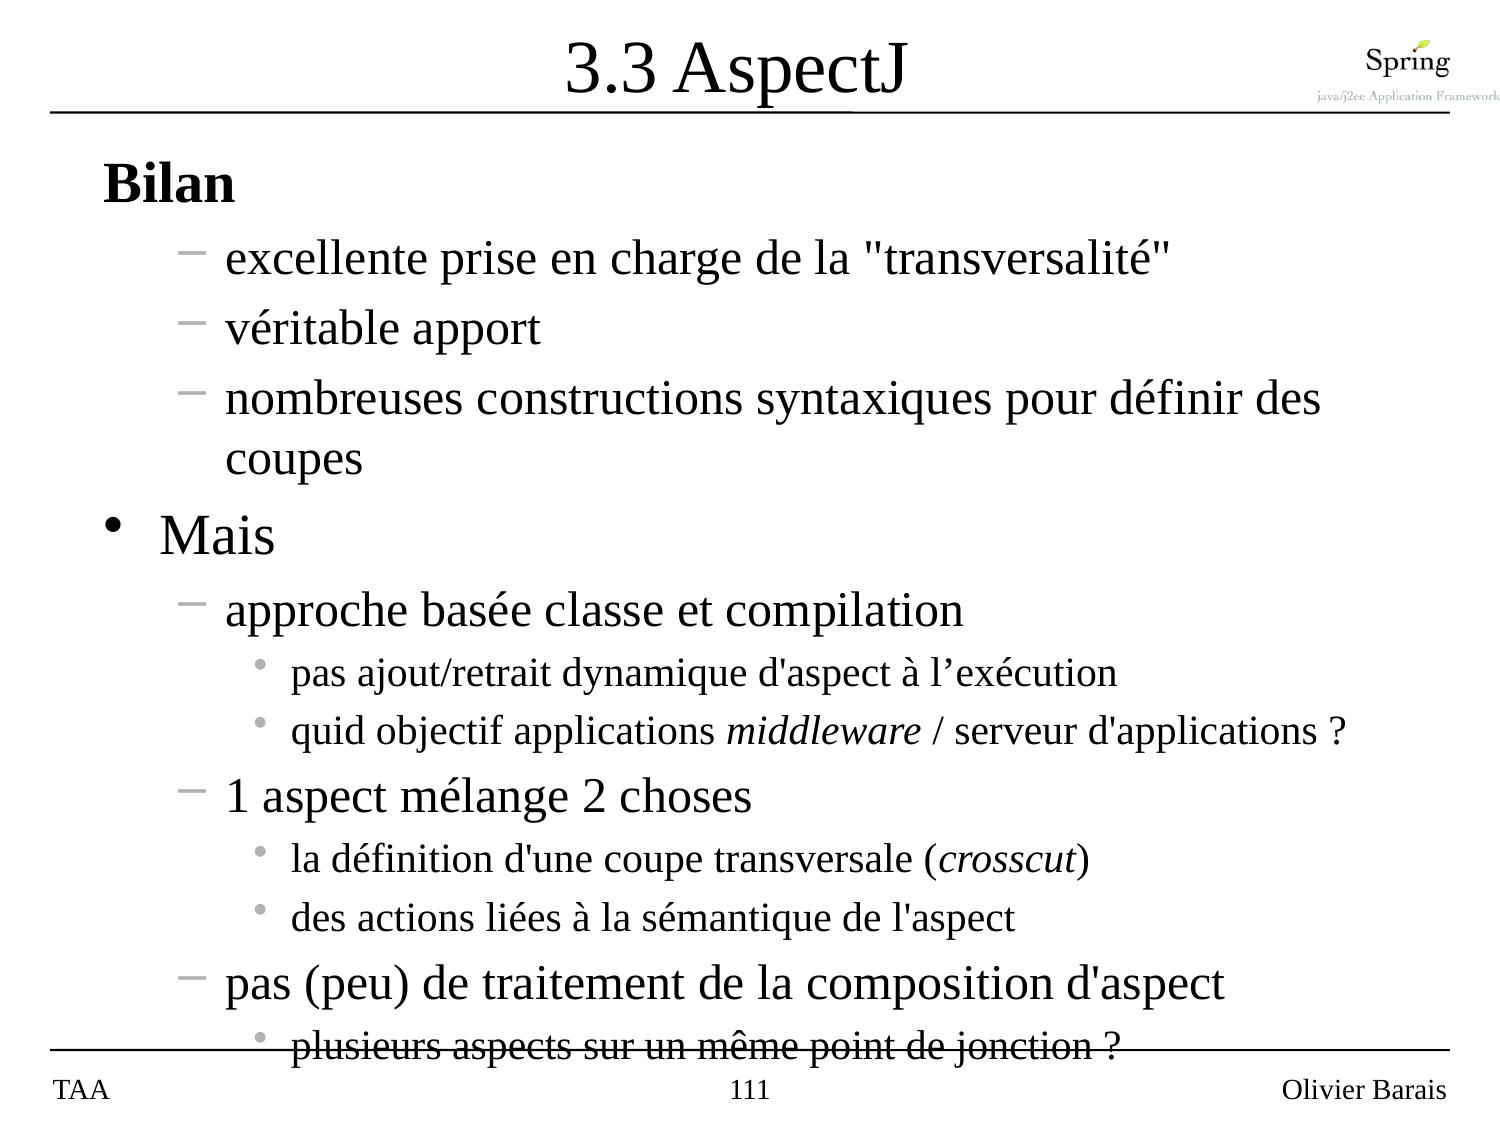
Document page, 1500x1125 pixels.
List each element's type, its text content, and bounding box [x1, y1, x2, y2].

list Bilan excellente prise en charge de la "transversalité" véritable apport nombreuses constructions syntaxiques pour définir des coupes Mais approche basée classe et compilation pas ajout/retrait dynamique d'aspect à l’exécution quid objectif applications middleware / serveur d'applications ? 1 aspect mélange 2 choses la définition d'une coupe transversale (crosscut) des actions liées à la sémantique de l'aspect pas (peu) de traitement de la composition d'aspect plusieurs aspects sur un même point de jonction ? [88, 137, 1489, 813]
slide_number TAA [37, 1062, 350, 1113]
title 3.3 AspectJ [99, 24, 1375, 100]
picture [1316, 0, 1500, 106]
slide_number Olivier Barais [1149, 1062, 1463, 1113]
footer 111 [512, 1062, 988, 1113]
